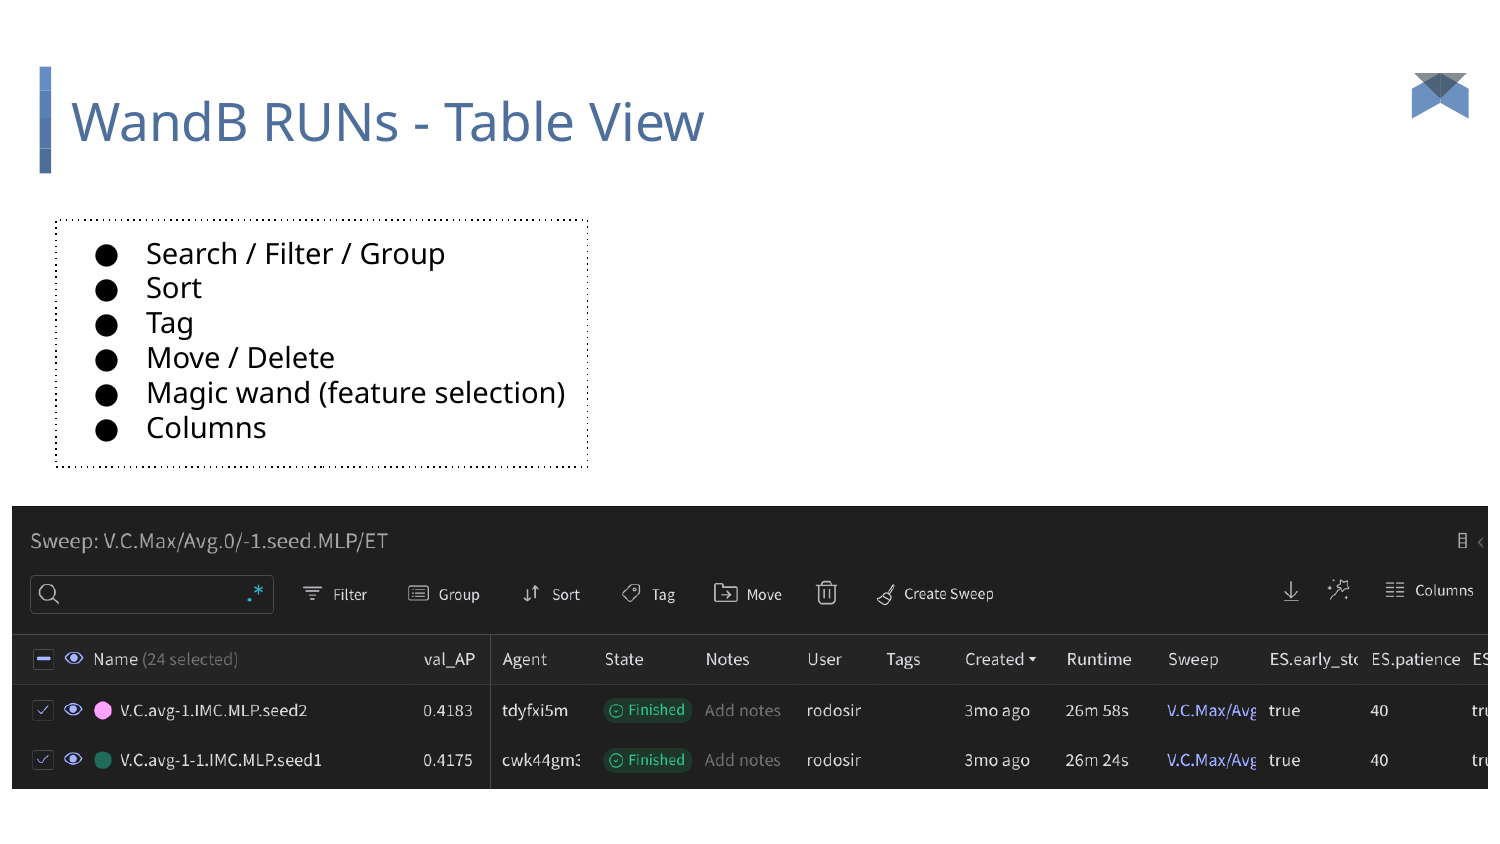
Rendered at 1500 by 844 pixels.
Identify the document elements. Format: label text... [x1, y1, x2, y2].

text_box Search / Filter / Group Sort Tag Move / Delete Magic wand (feature selection) Columns [56, 219, 588, 467]
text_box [1417, 67, 1464, 125]
title WandB RUNs - Table View [56, 72, 1444, 167]
picture [12, 506, 1488, 790]
